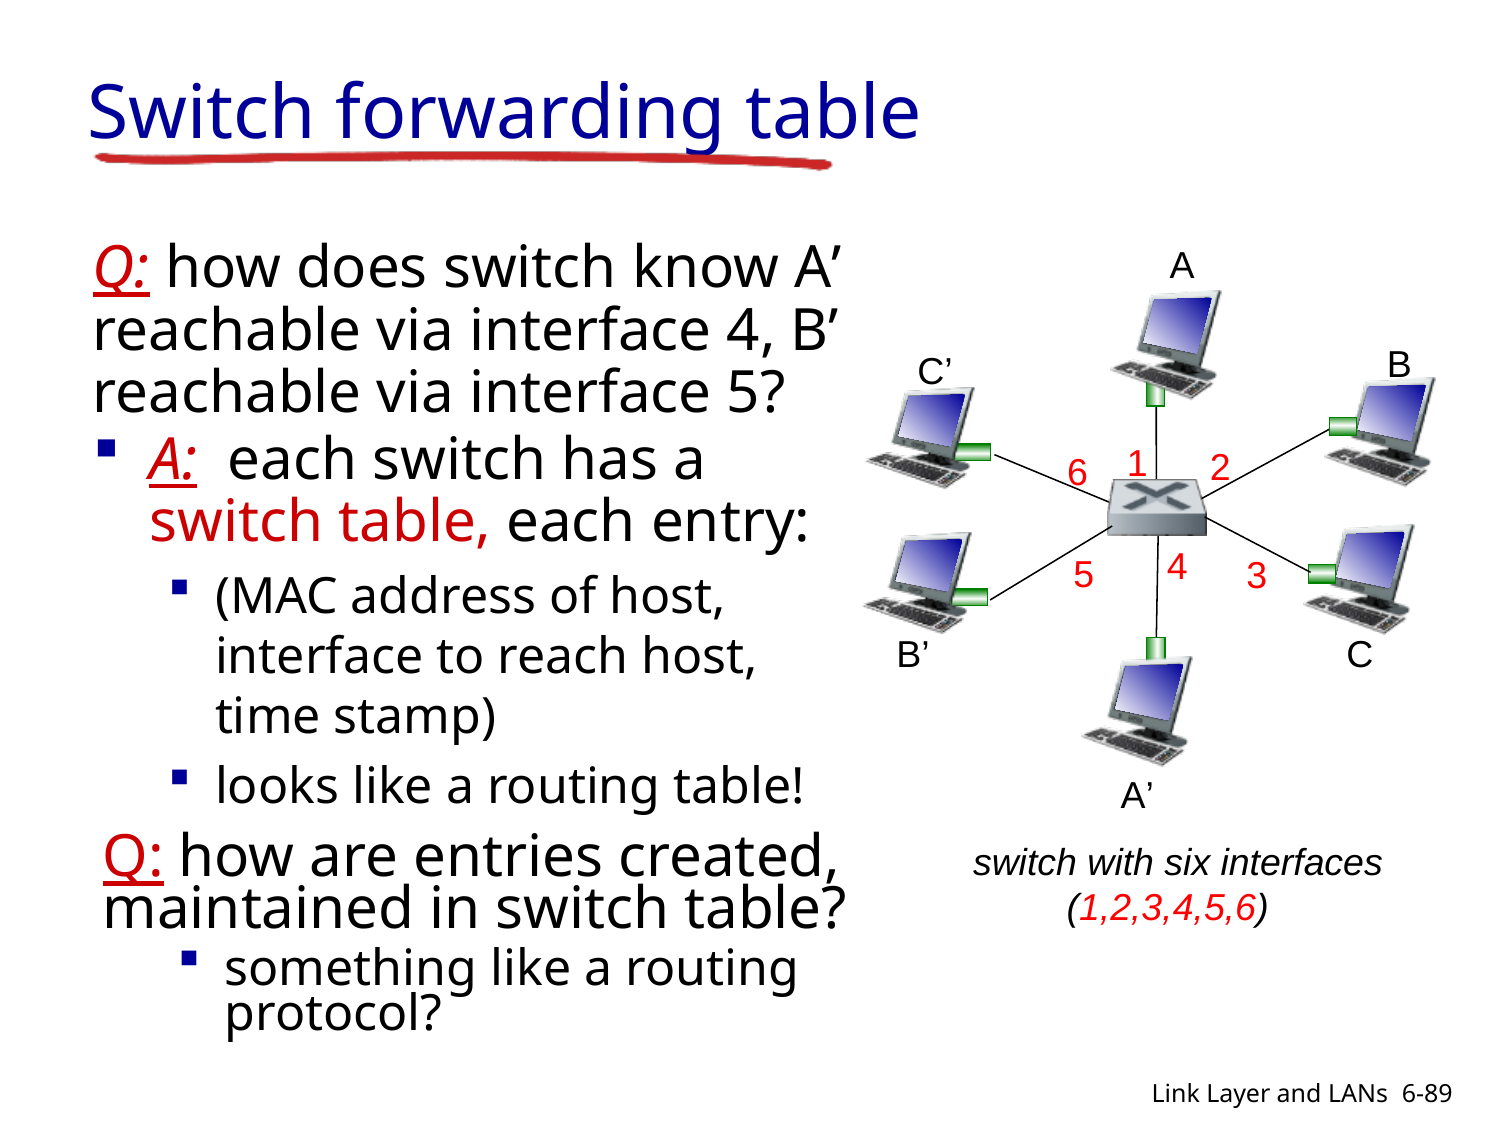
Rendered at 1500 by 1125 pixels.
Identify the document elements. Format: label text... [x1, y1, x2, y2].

text_box A: each switch has a switch table, each entry: (MAC address of host, interface to reach host, time stamp) looks like a routing table! [78, 421, 832, 771]
slide_number 6-89 [1387, 1069, 1478, 1115]
footer Link Layer and LANs [1045, 1069, 1404, 1110]
picture [90, 147, 842, 177]
text_box Q: how are entries created, maintained in switch table? something like a routing protocol? [87, 827, 915, 1070]
title Switch forwarding table [72, 14, 1348, 203]
list Q: how does switch know A’ reachable via interface 4, B’ reachable via interface 5? [77, 229, 879, 1018]
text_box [837, 233, 1439, 937]
